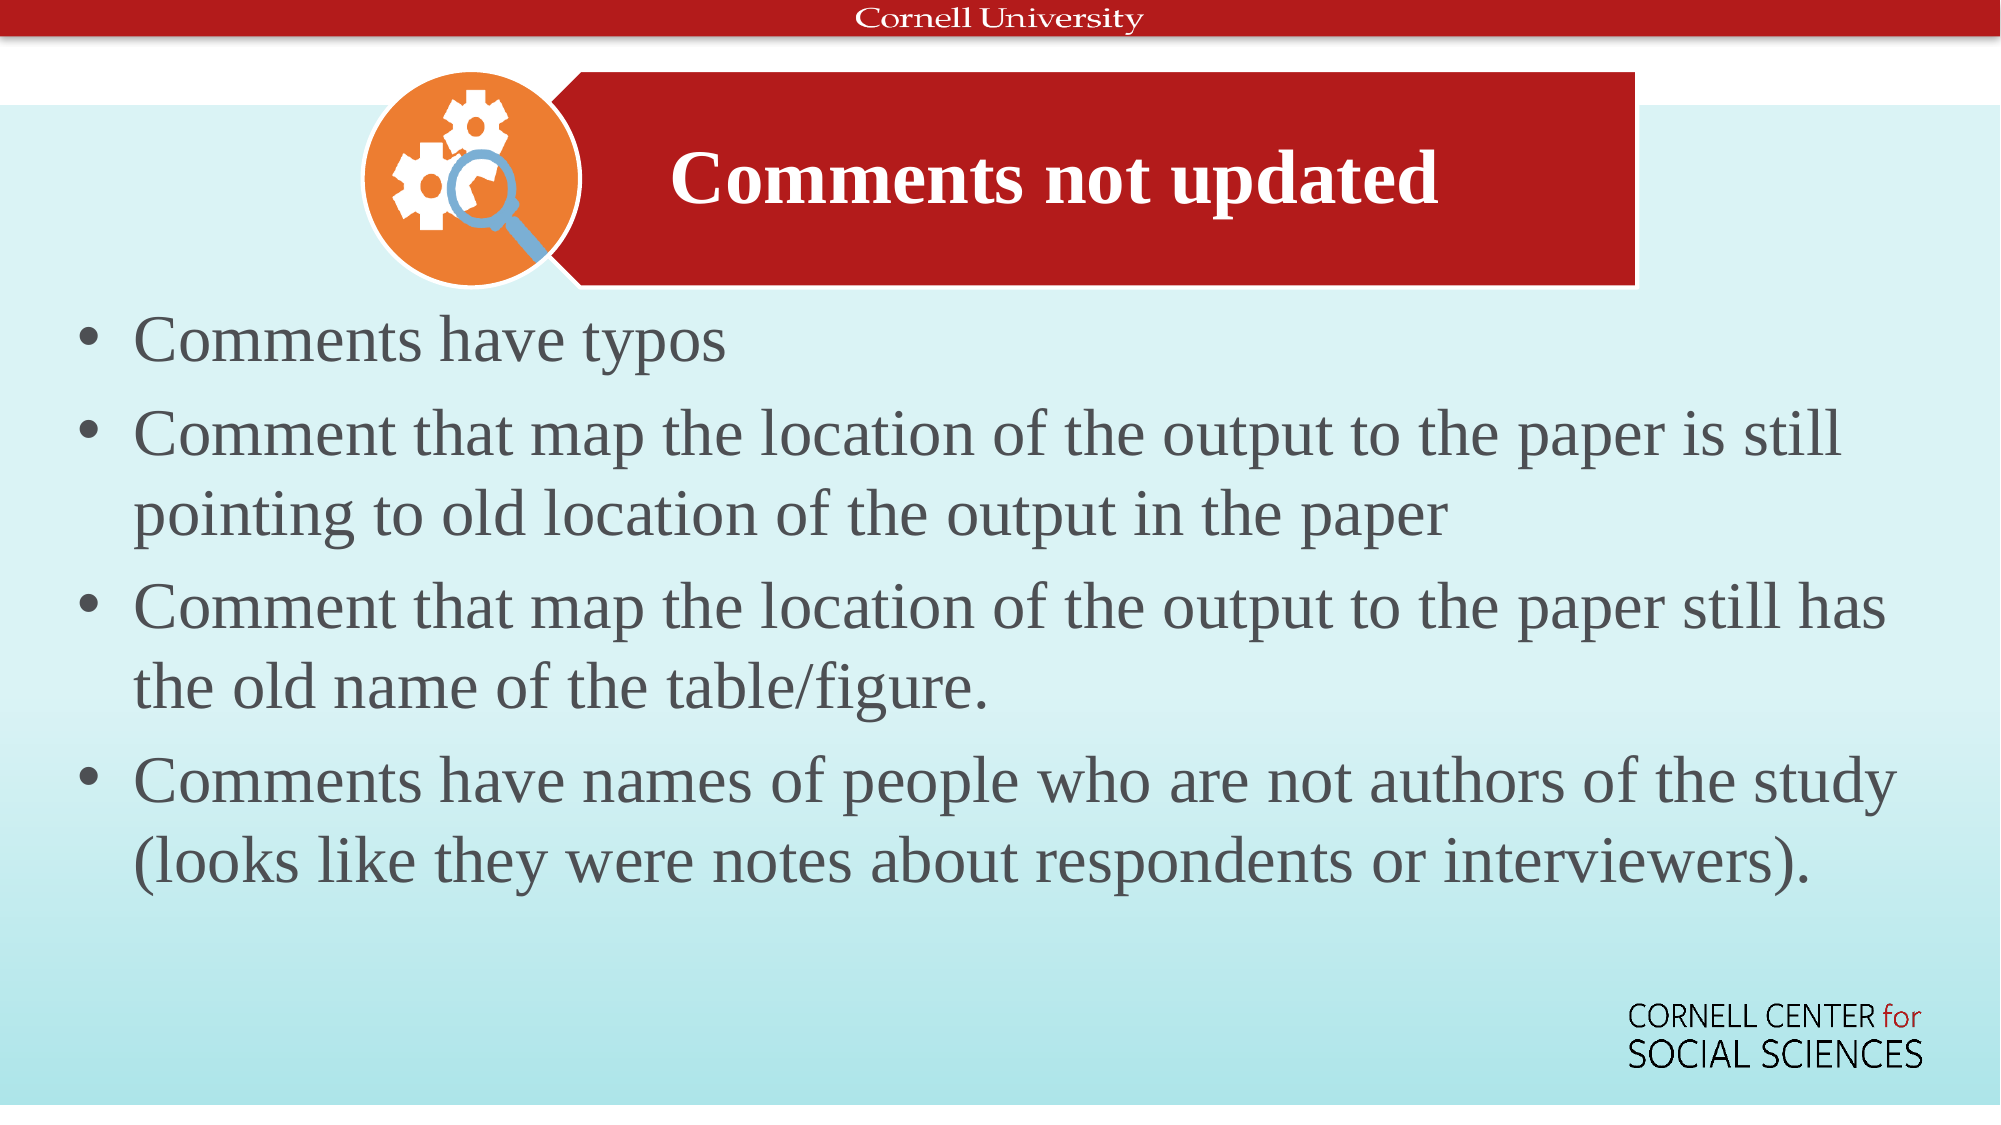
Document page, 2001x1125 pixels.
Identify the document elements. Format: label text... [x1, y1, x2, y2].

picture [846, 0, 1144, 60]
text_box [0, 103, 2000, 1106]
picture [1624, 999, 1926, 1073]
list Comments have typos Comment that map the location of the output to the paper is still pointing to old location of the output in the paper Comment that map the location of the output to the paper still has the old name of the table/figure. Comments have names of people who are not authors of the study (looks like they were notes about respondents or interviewers). [62, 287, 1961, 944]
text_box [123, 69, 1877, 288]
